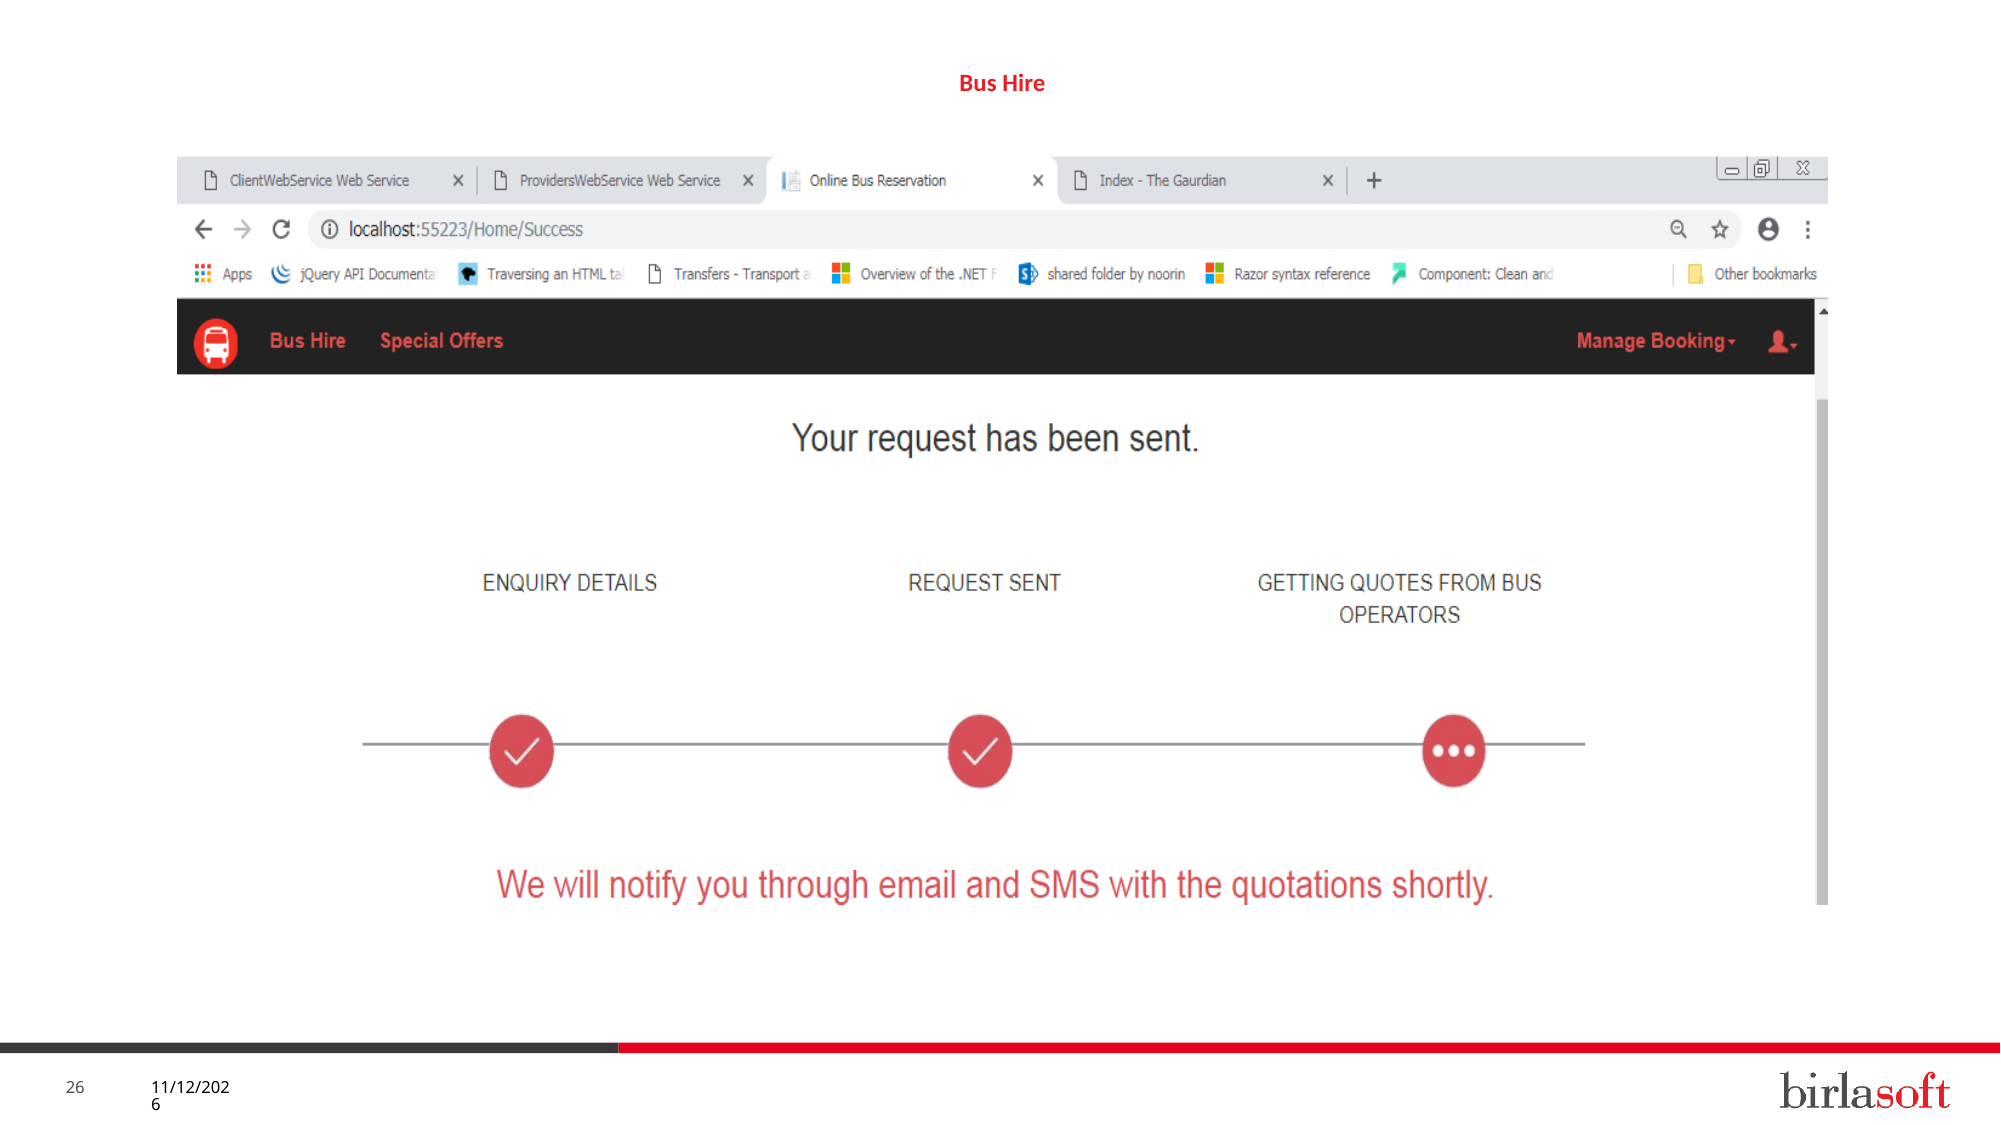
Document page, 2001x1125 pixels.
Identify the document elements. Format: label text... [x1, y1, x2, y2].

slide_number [136, 1069, 251, 1108]
picture [177, 154, 1828, 905]
title Bus Hire [51, 34, 1954, 135]
picture [1778, 1067, 1951, 1111]
slide_number 26 [50, 1069, 107, 1108]
